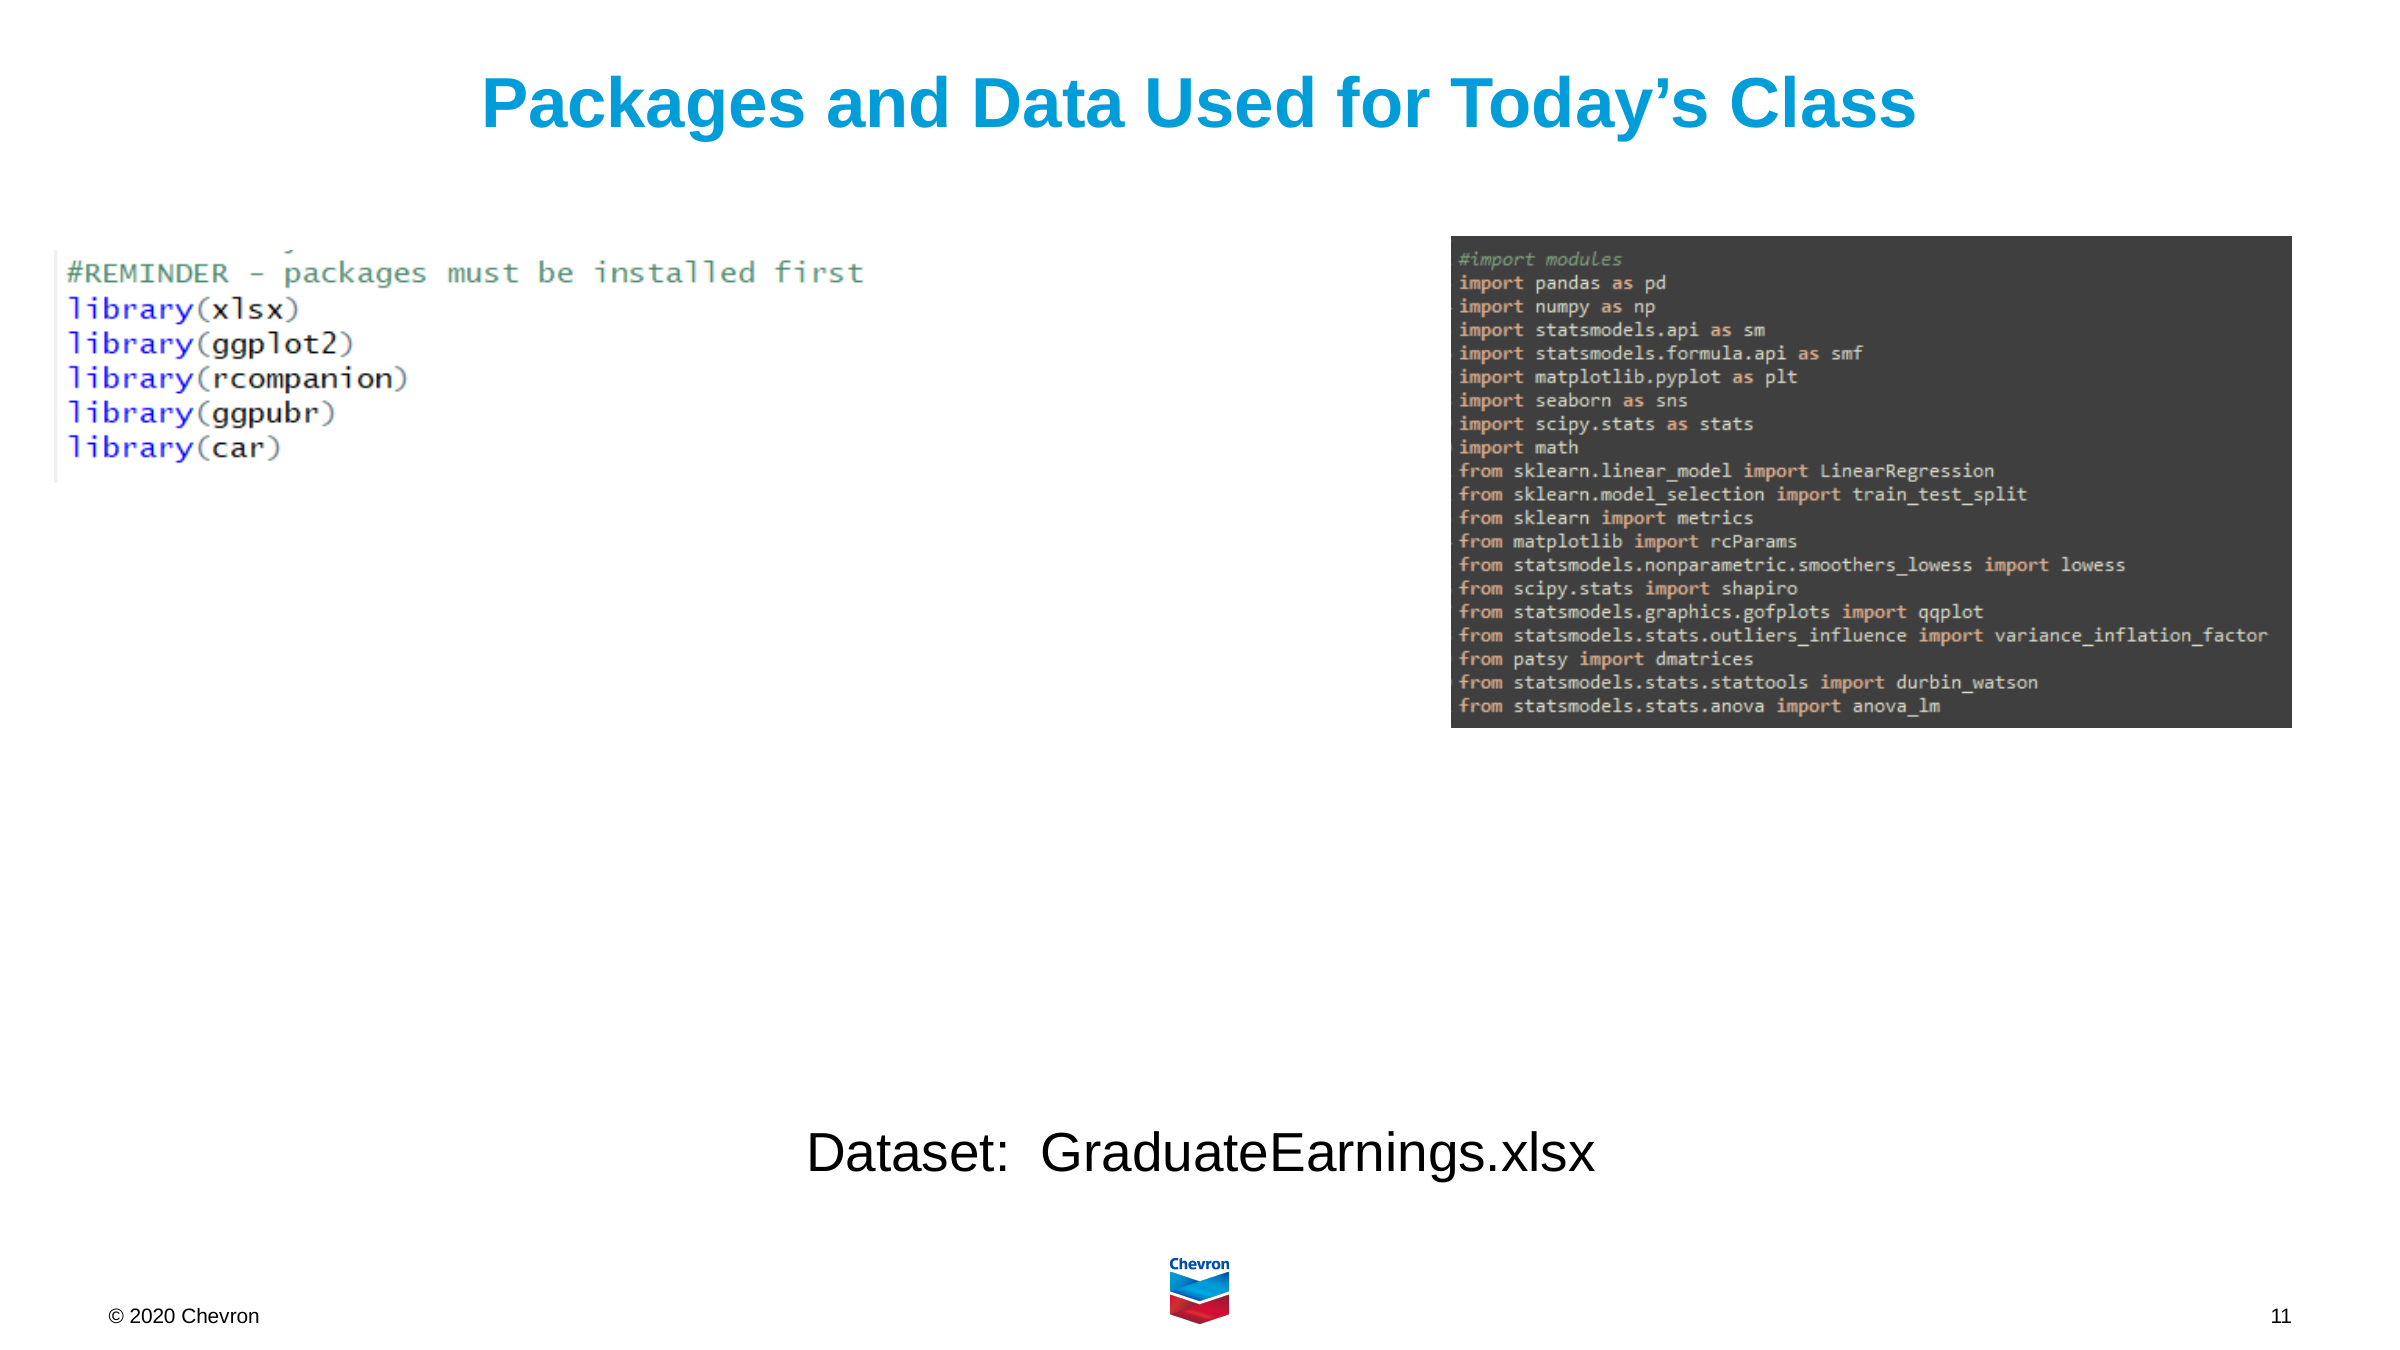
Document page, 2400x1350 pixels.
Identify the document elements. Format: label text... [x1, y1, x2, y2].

text_box Dataset: GraduateEarnings.xlsx [791, 1109, 1858, 1190]
picture [1150, 1238, 1249, 1344]
title Packages and Data Used for Today’s Class [108, 47, 2292, 217]
picture [1451, 236, 2293, 728]
picture [54, 250, 897, 483]
